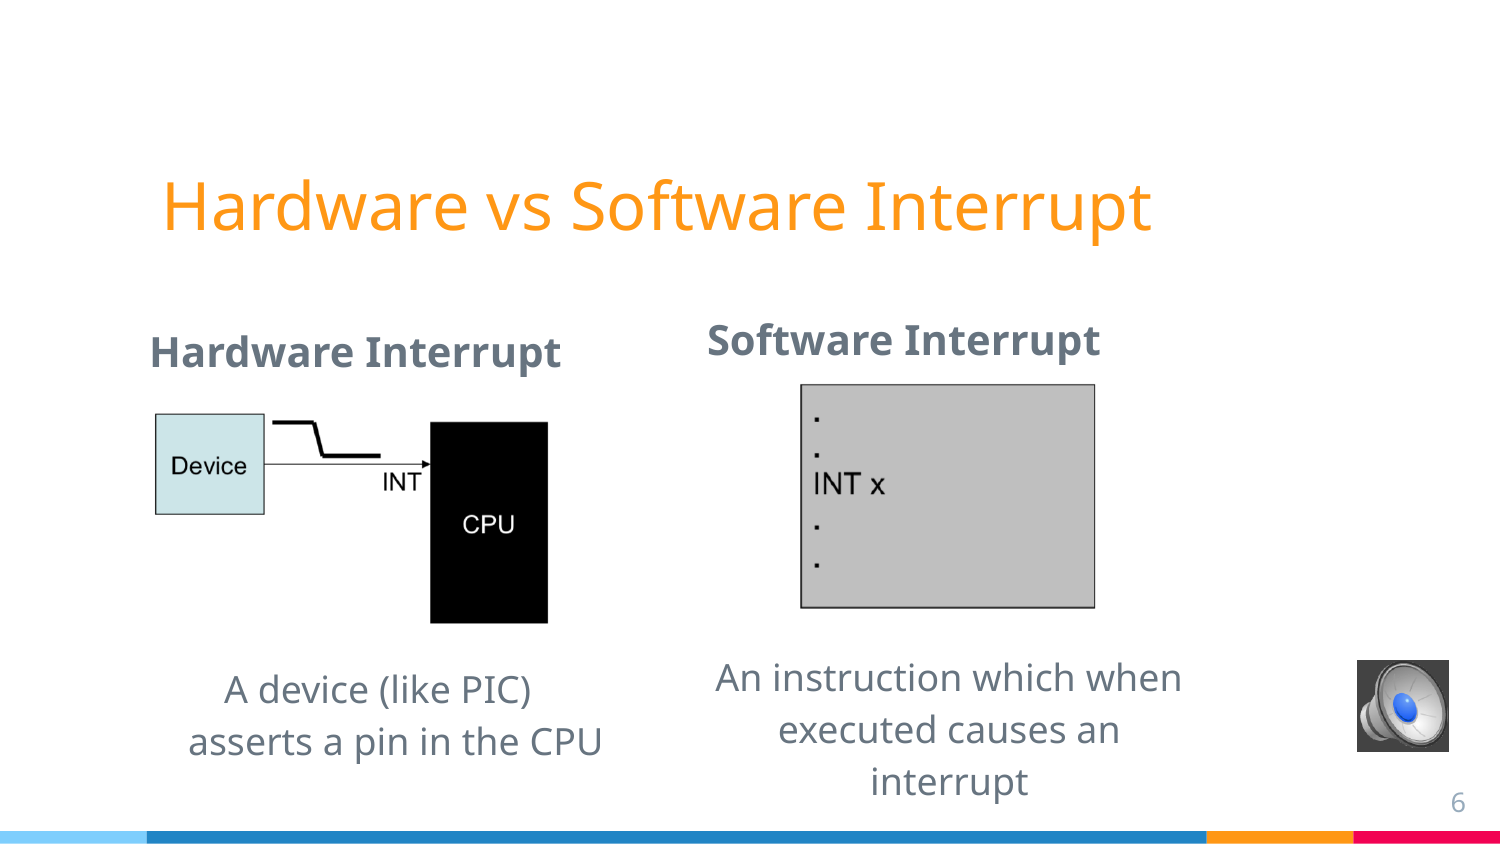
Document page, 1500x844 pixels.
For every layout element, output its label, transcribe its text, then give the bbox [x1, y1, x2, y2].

picture [146, 385, 567, 642]
picture [1355, 659, 1451, 754]
title Hardware vs Software Interrupt [146, 117, 1208, 260]
slide_number 6 [1433, 769, 1482, 835]
list Hardware Interrupt A device (like PIC) asserts a pin in the CPU [133, 310, 650, 780]
list Software Interrupt An instruction which when executed causes an interrupt [691, 298, 1208, 780]
picture [794, 375, 1105, 615]
